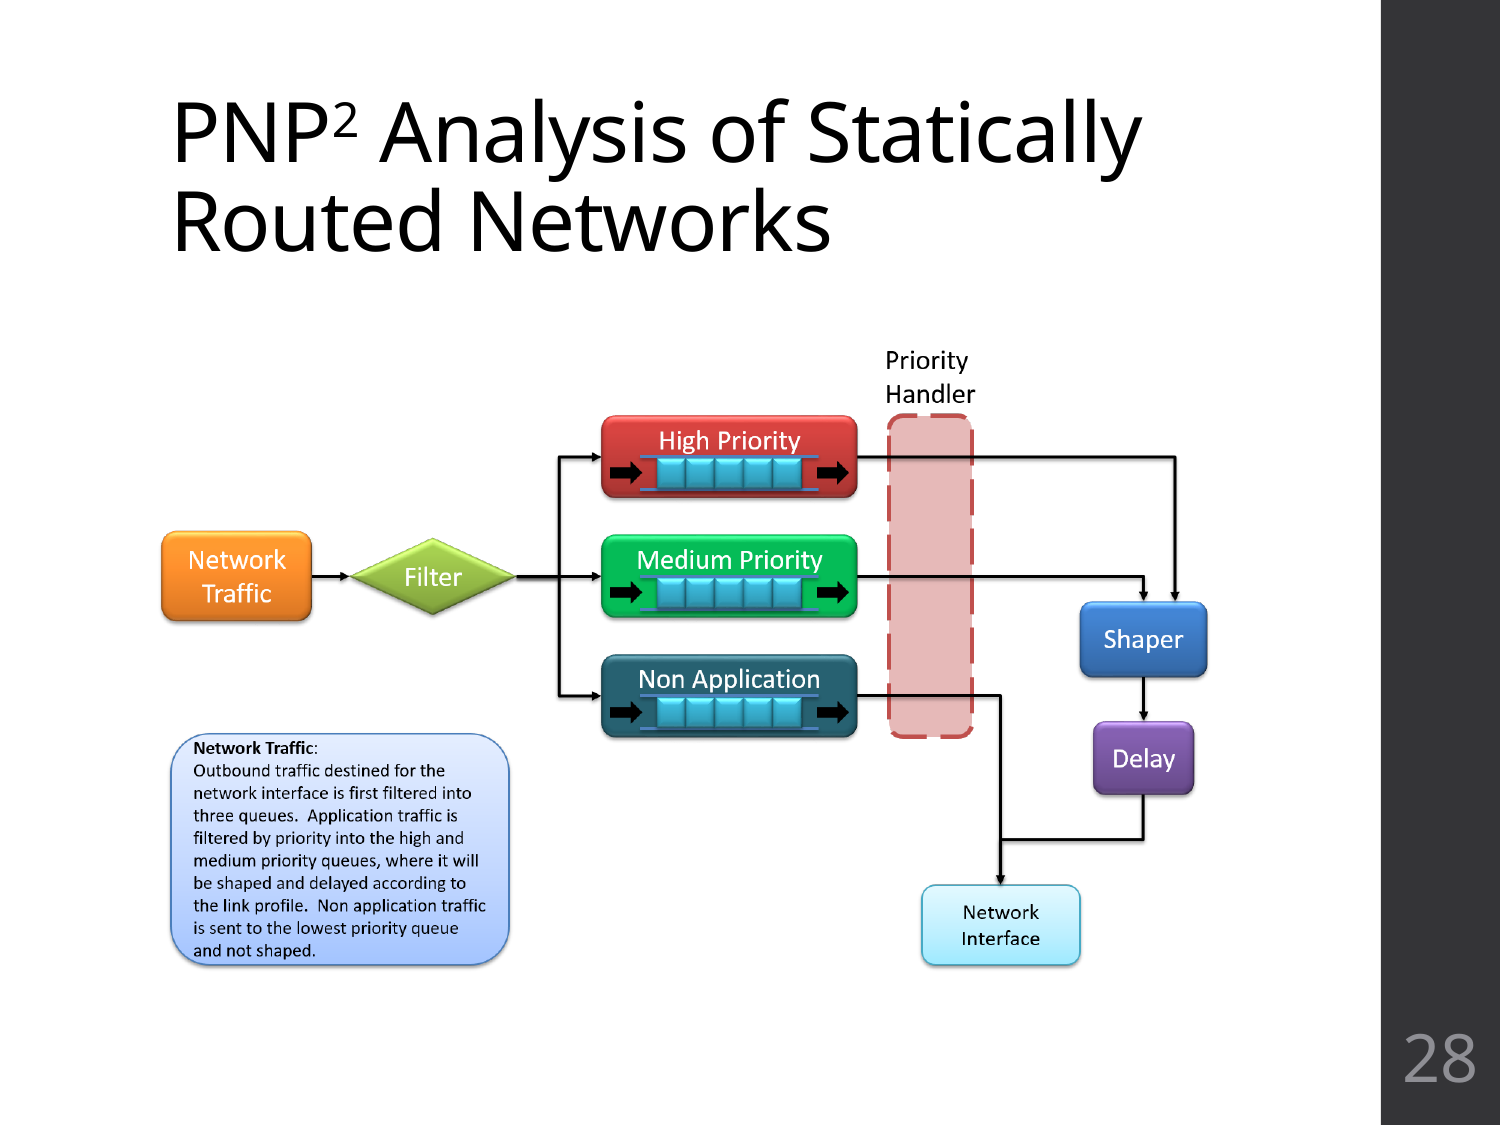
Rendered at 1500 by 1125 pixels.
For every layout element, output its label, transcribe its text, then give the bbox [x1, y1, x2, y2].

title PNP2 Analysis of Statically Routed Networks [155, 60, 1348, 278]
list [154, 333, 1213, 981]
slide_number 28 [1384, 1012, 1498, 1110]
